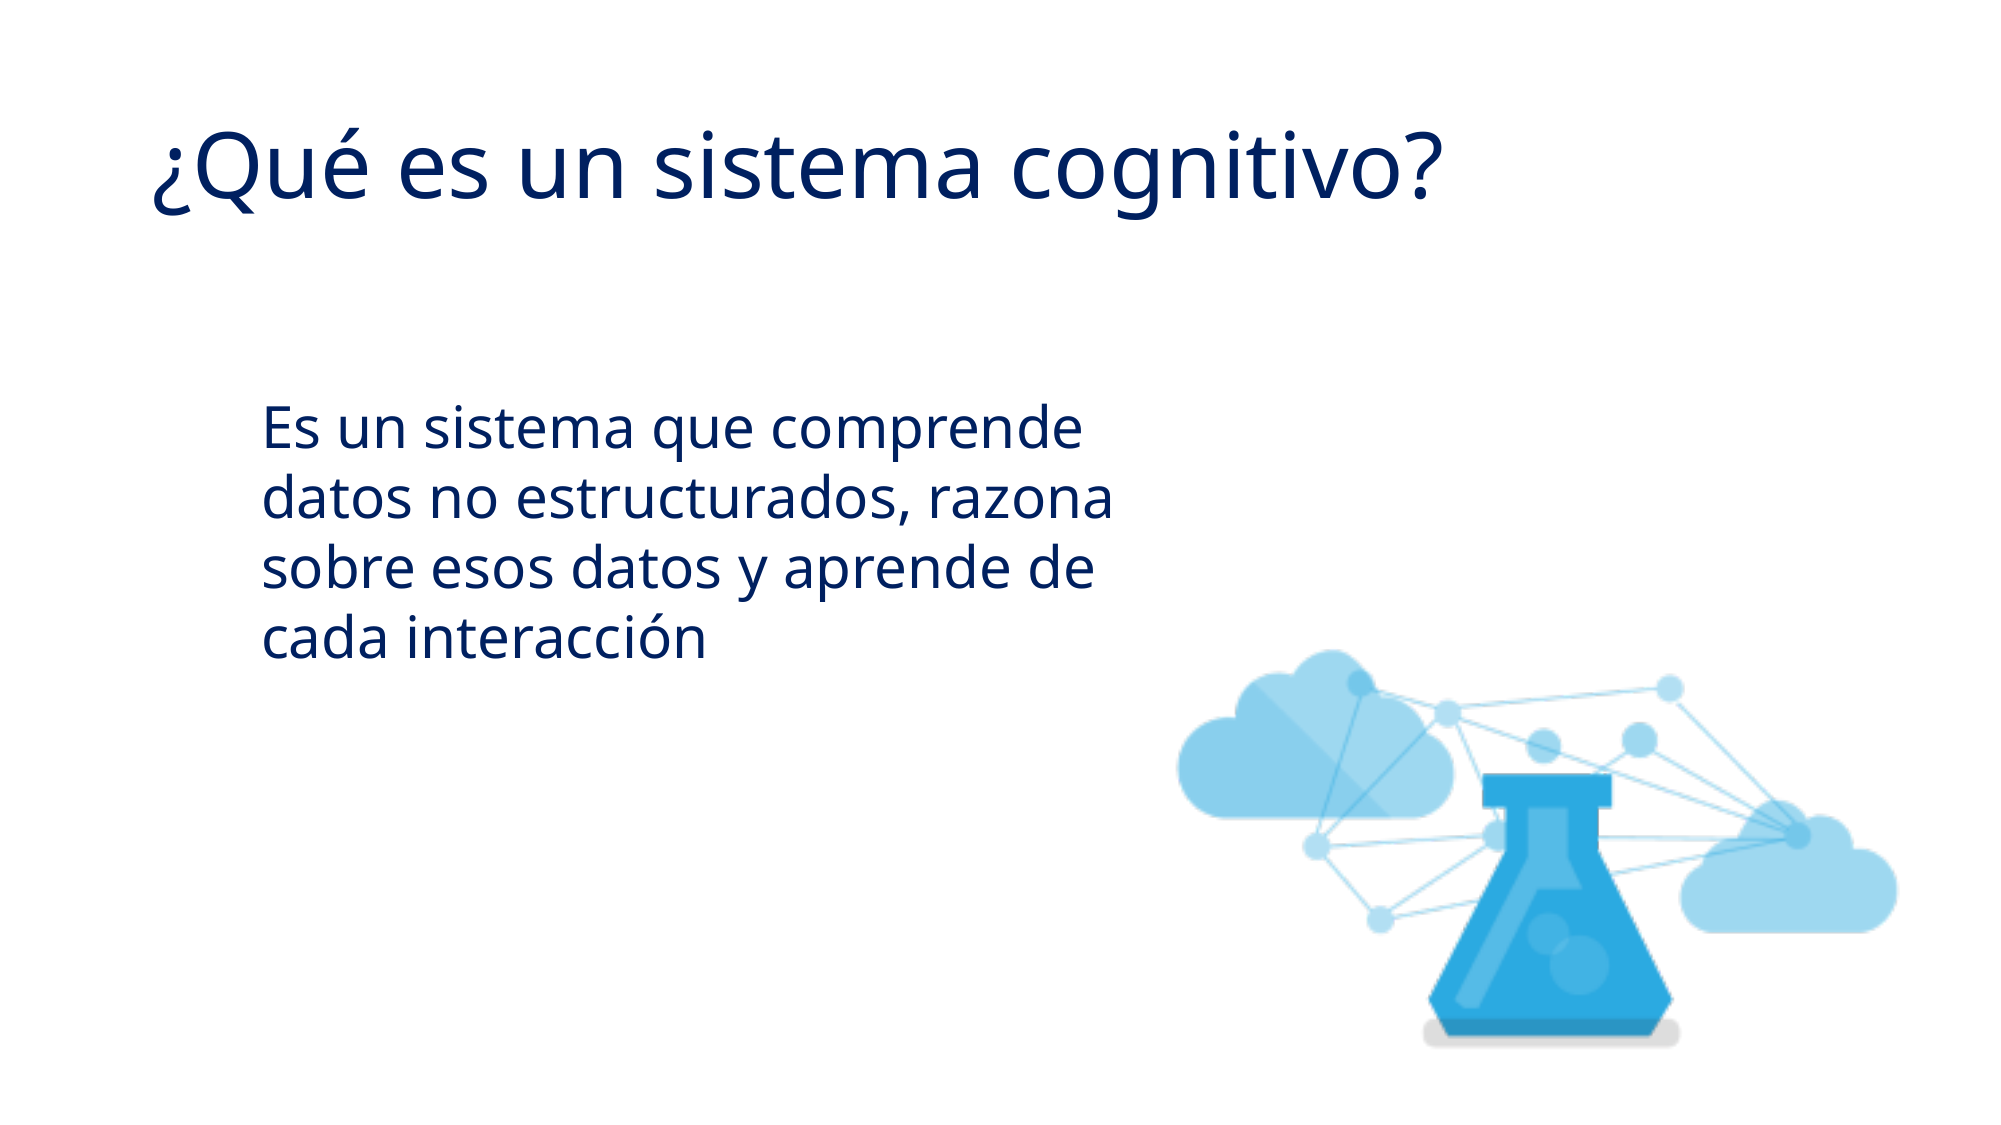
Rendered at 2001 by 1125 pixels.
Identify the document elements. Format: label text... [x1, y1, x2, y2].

title ¿Qué es un sistema cognitivo? [137, 59, 1863, 278]
picture [1145, 621, 1951, 1082]
text_box Es un sistema que comprende datos no estructurados, razona sobre esos datos y aprende de cada interacción [246, 383, 1132, 678]
